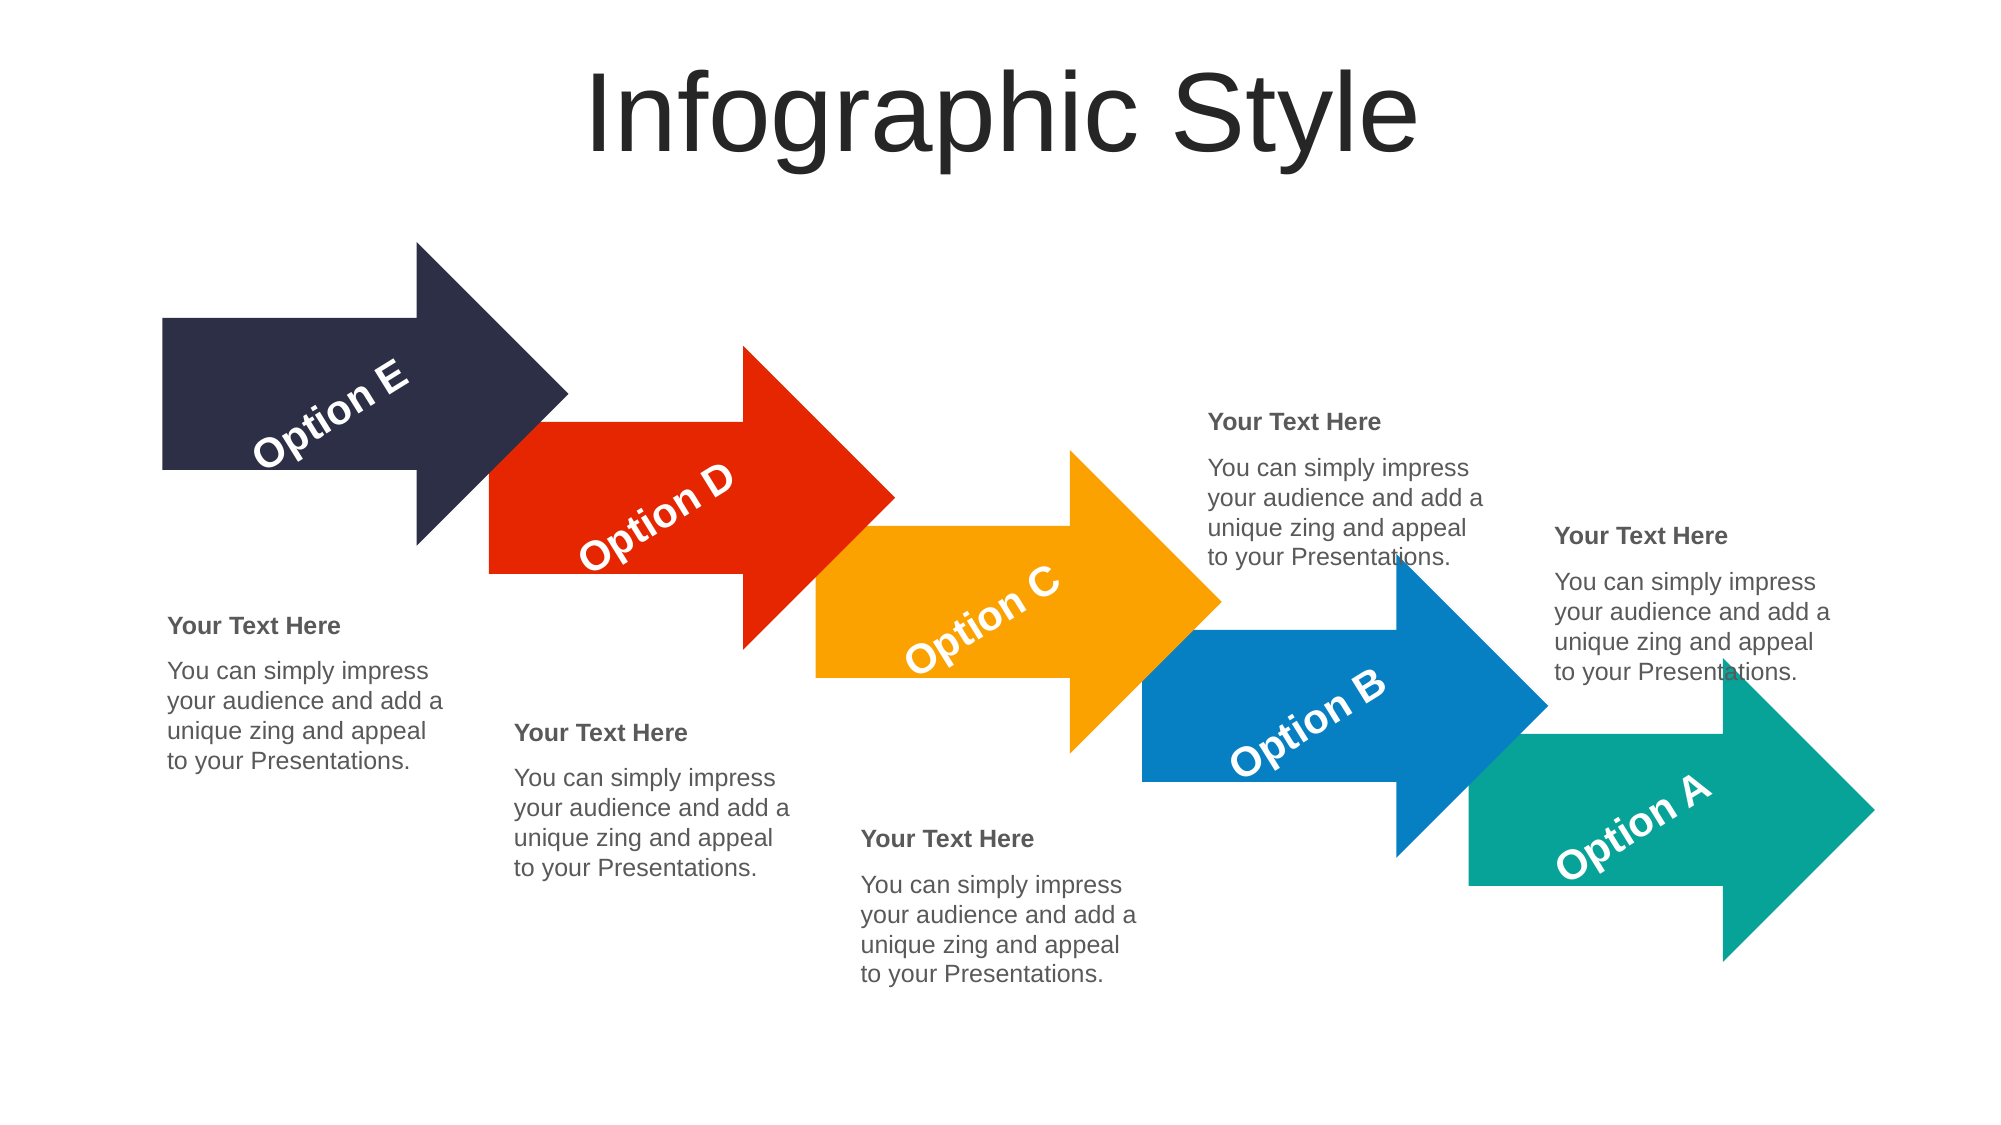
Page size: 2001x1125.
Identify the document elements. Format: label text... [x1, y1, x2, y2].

text_box [1467, 732, 1718, 887]
text_box Option B [1202, 625, 1434, 804]
text_box [1595, 695, 1877, 965]
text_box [152, 601, 462, 784]
text_box Option C [876, 522, 1109, 701]
text_box [1141, 628, 1394, 783]
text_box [1192, 398, 1502, 581]
text_box [814, 447, 1224, 757]
text_box [161, 239, 570, 549]
text_box [487, 343, 897, 653]
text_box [845, 815, 1156, 998]
text_box Option E [225, 316, 458, 495]
text_box [1271, 581, 1550, 861]
text_box Option A [1527, 728, 1760, 907]
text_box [1539, 512, 1849, 695]
text_box Option D [551, 419, 783, 598]
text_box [499, 708, 809, 891]
list Infographic Style [53, 55, 1952, 175]
